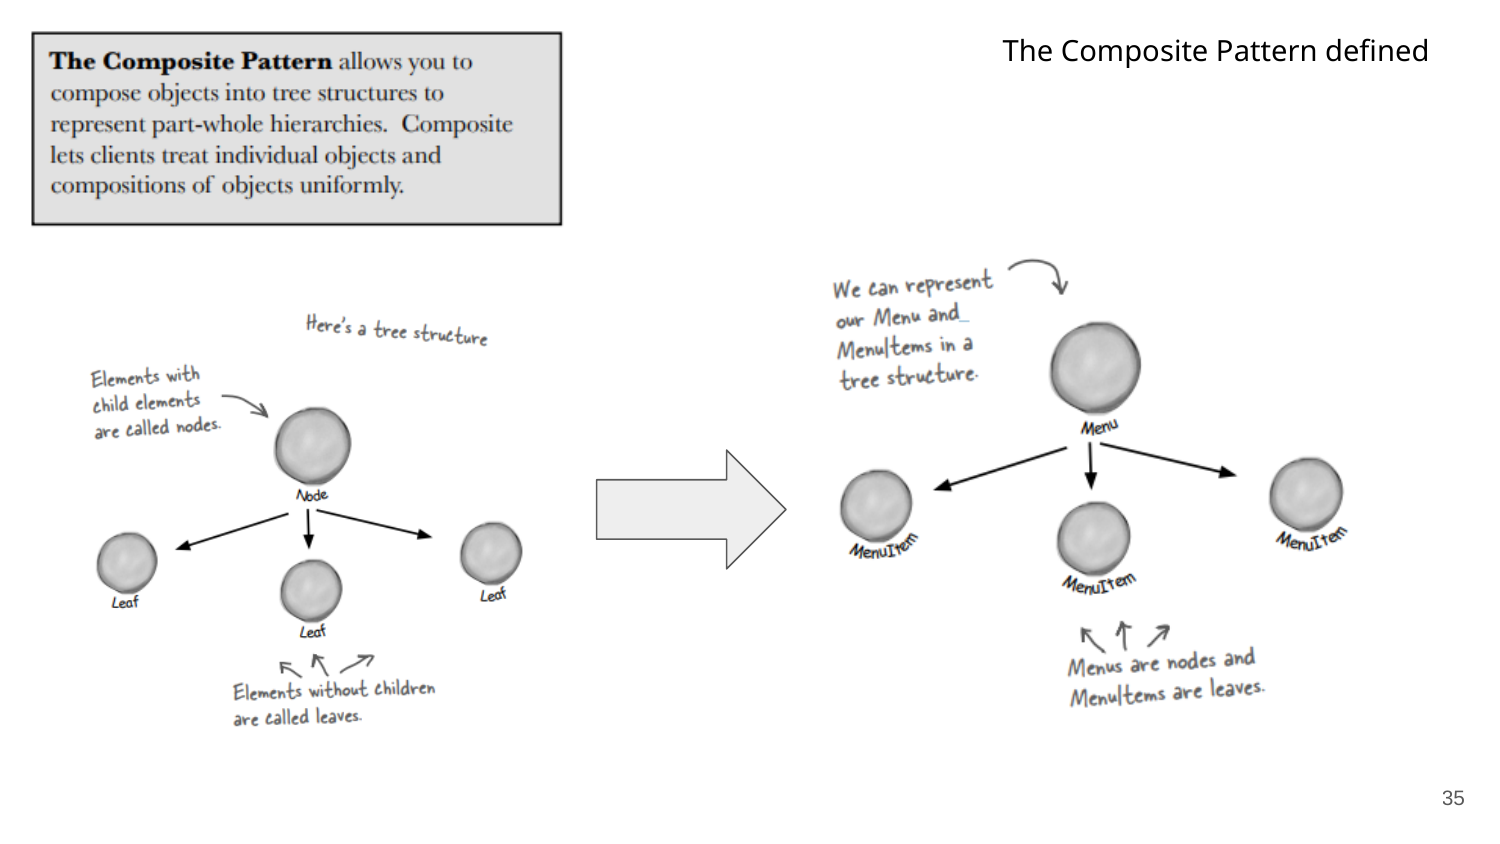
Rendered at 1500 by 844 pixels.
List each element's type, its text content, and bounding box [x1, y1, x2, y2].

picture [15, 16, 597, 797]
picture [809, 177, 1444, 811]
slide_number ‹#› [1389, 764, 1480, 830]
text_box The Composite Pattern defined [987, 17, 1480, 83]
text_box [602, 450, 787, 569]
